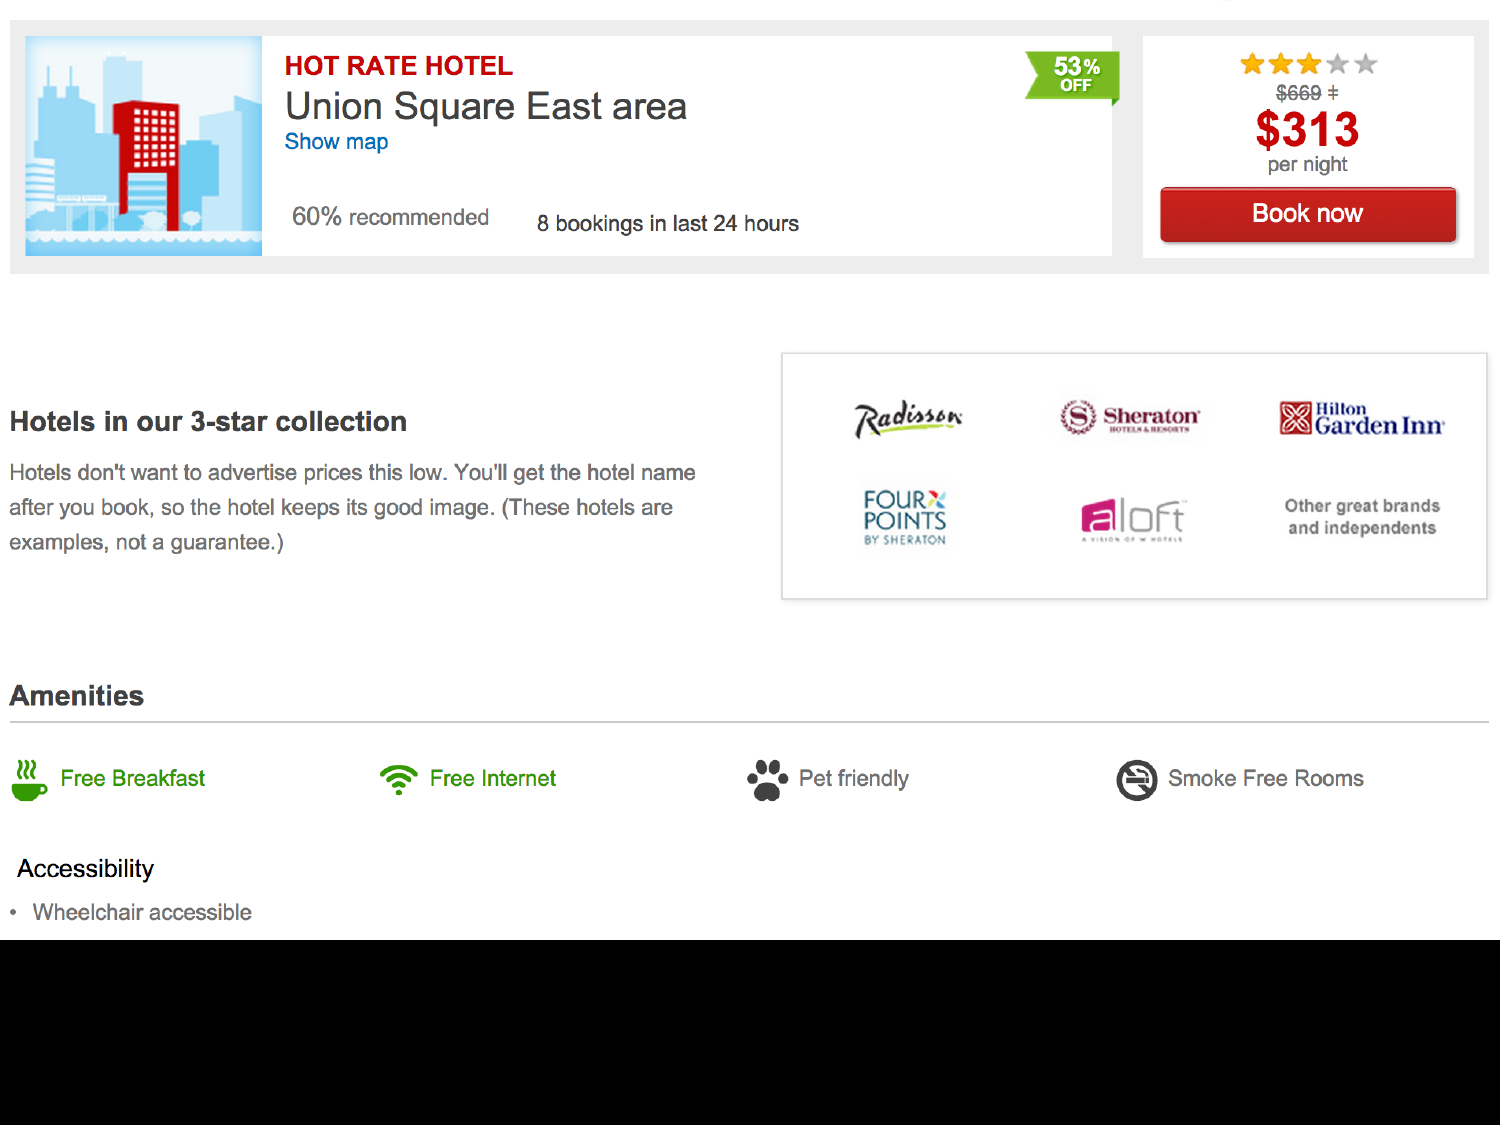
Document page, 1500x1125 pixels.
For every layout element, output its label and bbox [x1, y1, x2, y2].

picture [0, 0, 1500, 940]
